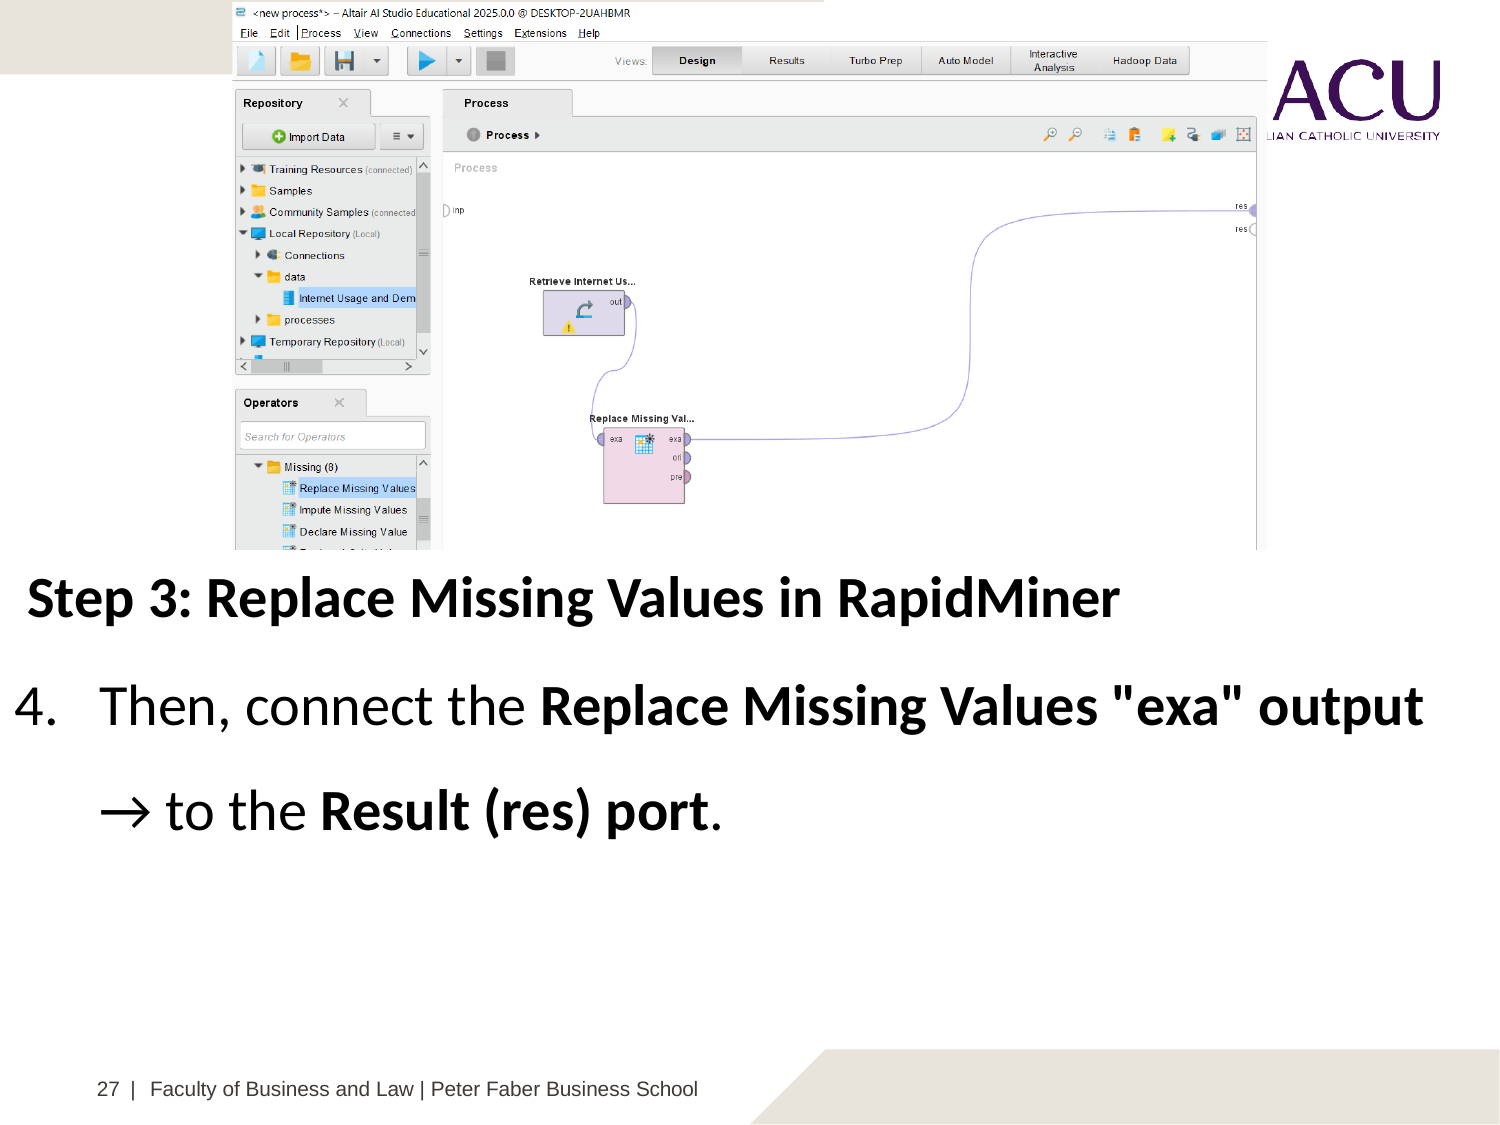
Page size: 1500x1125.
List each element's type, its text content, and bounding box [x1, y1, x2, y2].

text_box Then, connect the Replace Missing Values "exa" output → to the Result (res) port. [0, 624, 1500, 850]
slide_number 27 | Faculty of Business and Law | Peter Faber Business School [90, 1075, 703, 1125]
picture [232, 1, 1440, 551]
text_box Step 3: Replace Missing Values in RapidMiner [12, 551, 1500, 637]
